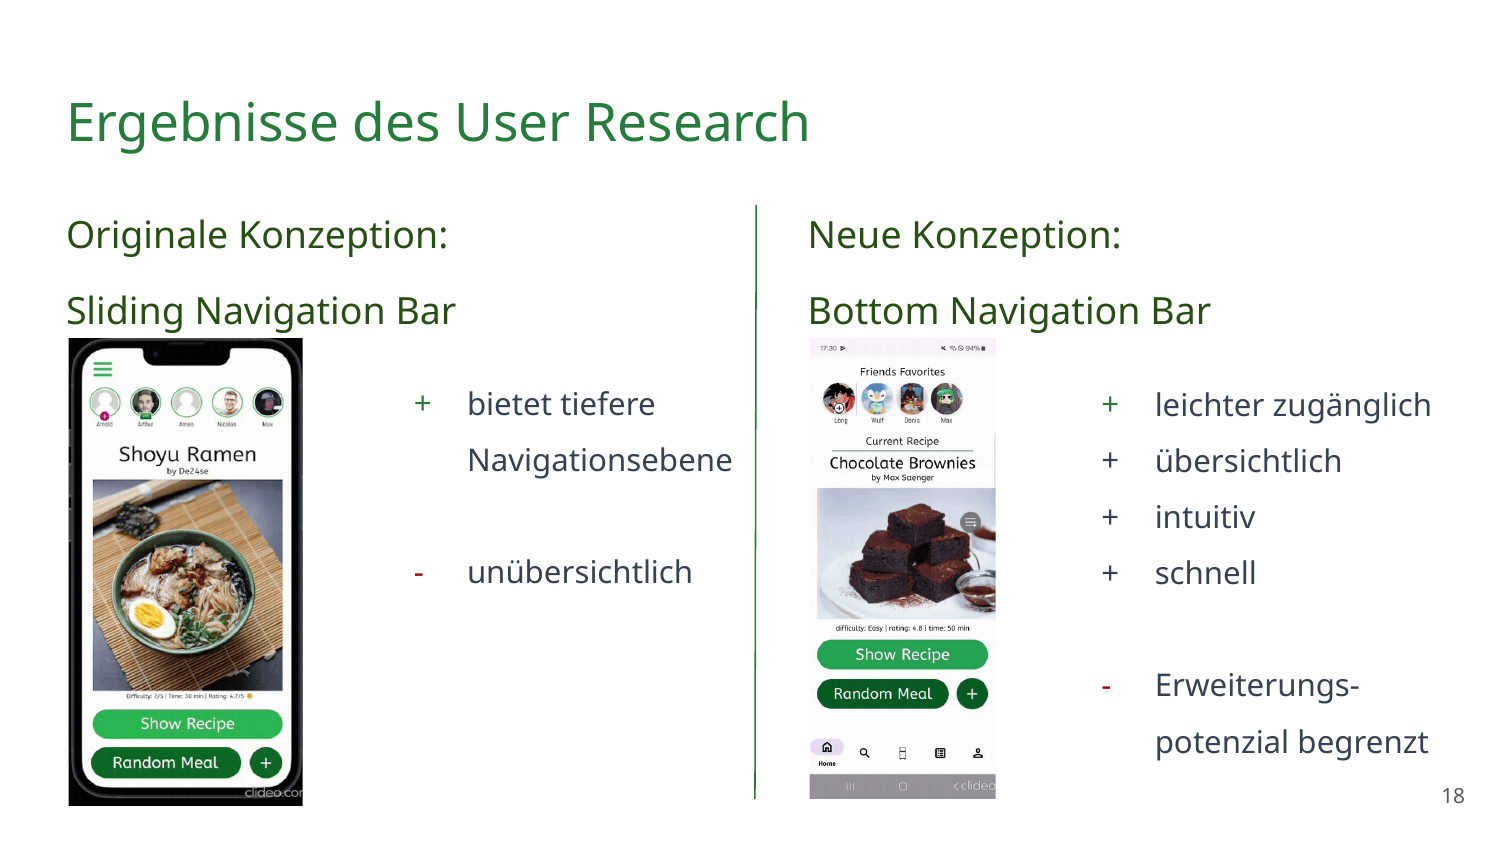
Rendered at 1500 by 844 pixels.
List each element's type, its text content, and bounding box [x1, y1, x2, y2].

text_box leichter zugänglich übersichtlich intuitiv schnell Erweiterungs- potenzial begrenzt [1064, 351, 1482, 779]
list Originale Konzeption: Sliding Navigation Bar [51, 189, 708, 351]
title Ergebnisse des User Research [51, 72, 1449, 167]
slide_number ‹#› [1389, 779, 1480, 830]
picture [809, 338, 996, 799]
list Neue Konzeption: Bottom Navigation Bar [792, 189, 1449, 351]
text_box bietet tiefere Navigationsebene unübersichtlich [377, 350, 749, 778]
picture [68, 338, 303, 806]
